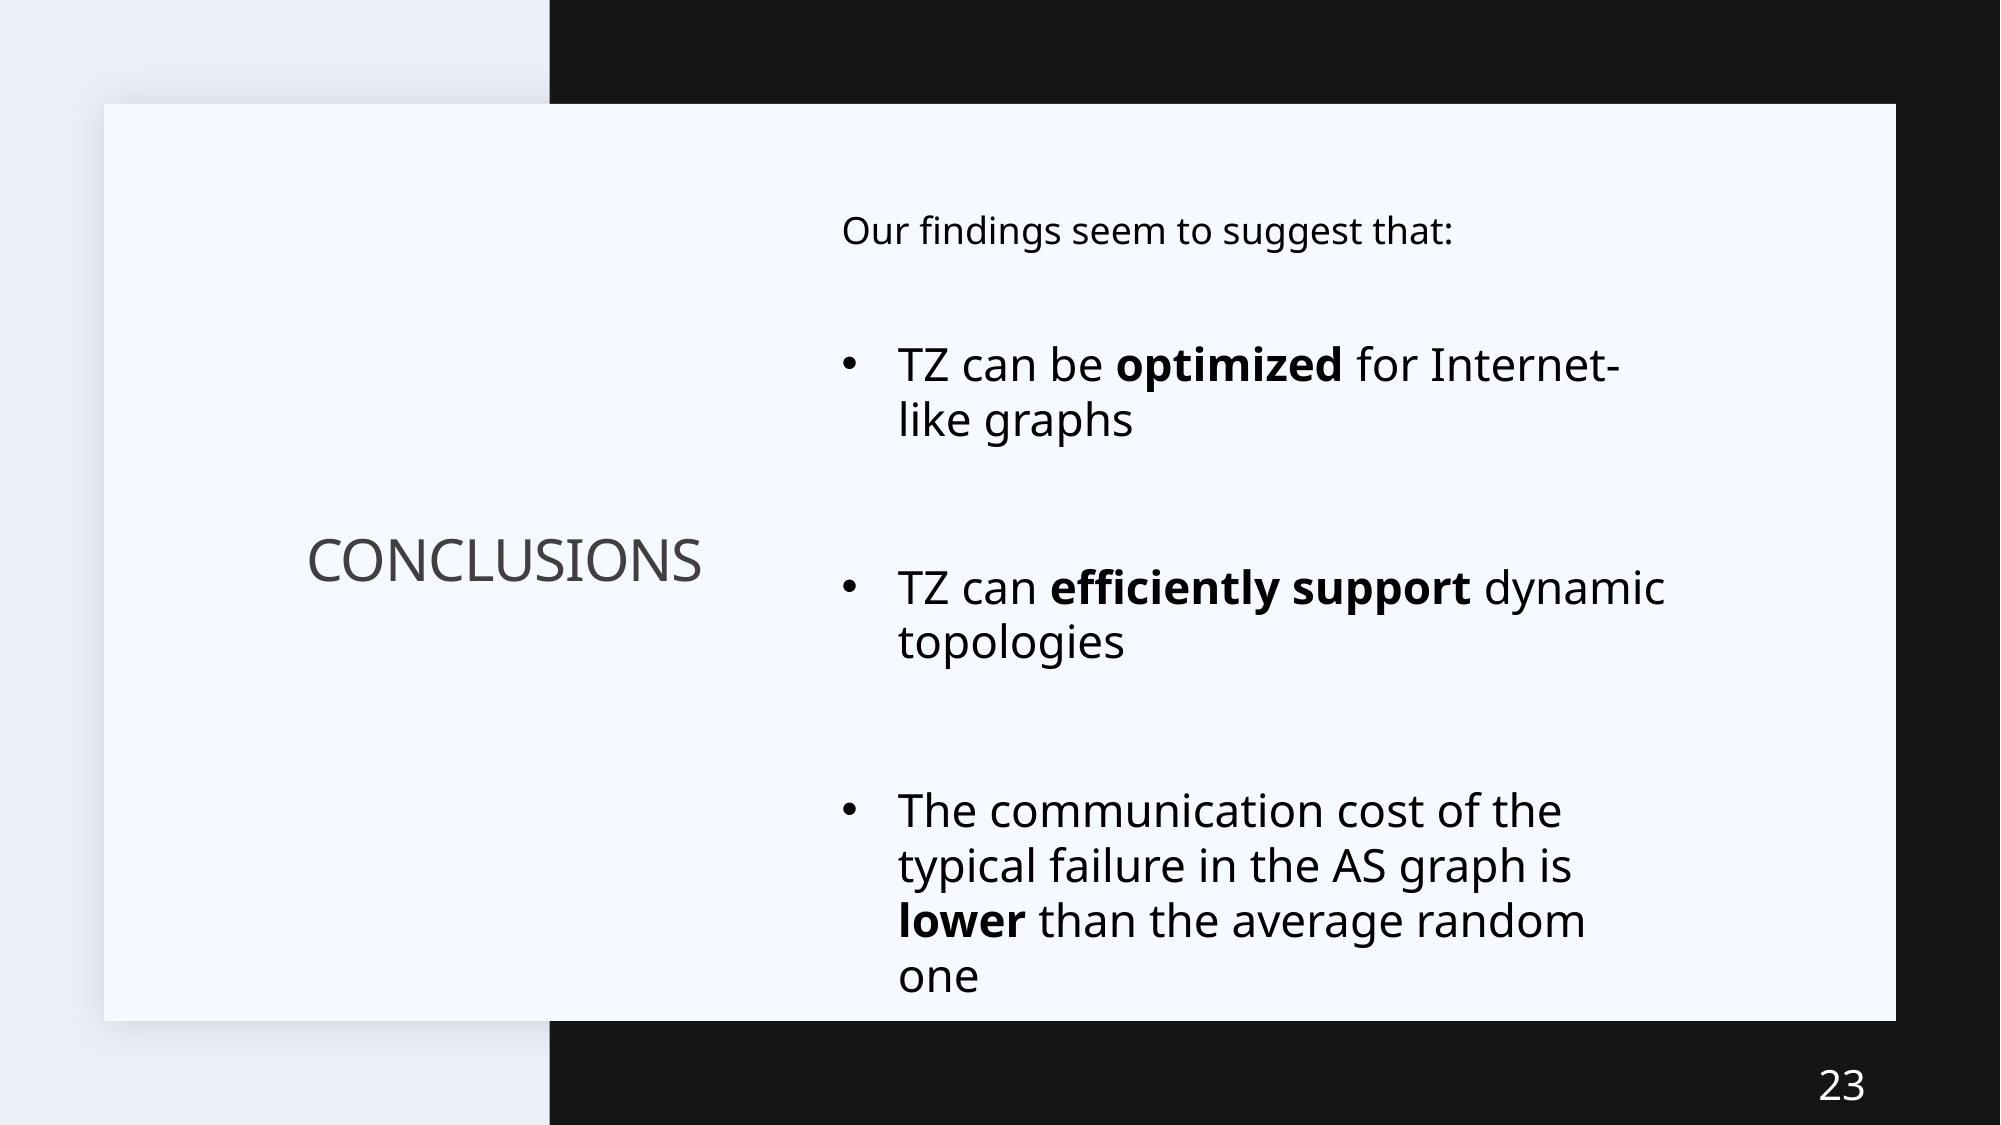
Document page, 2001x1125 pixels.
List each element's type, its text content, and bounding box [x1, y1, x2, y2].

title CONCLUSIONS [104, 514, 841, 611]
slide_number 23 [1803, 1057, 1932, 1118]
list Our findings seem to suggest that: TZ can be optimized for Internet-like graphs TZ can efficiently support dynamic topologies The communication cost of the typical failure in the AS graph is lower than the average random one [841, 199, 1668, 1021]
